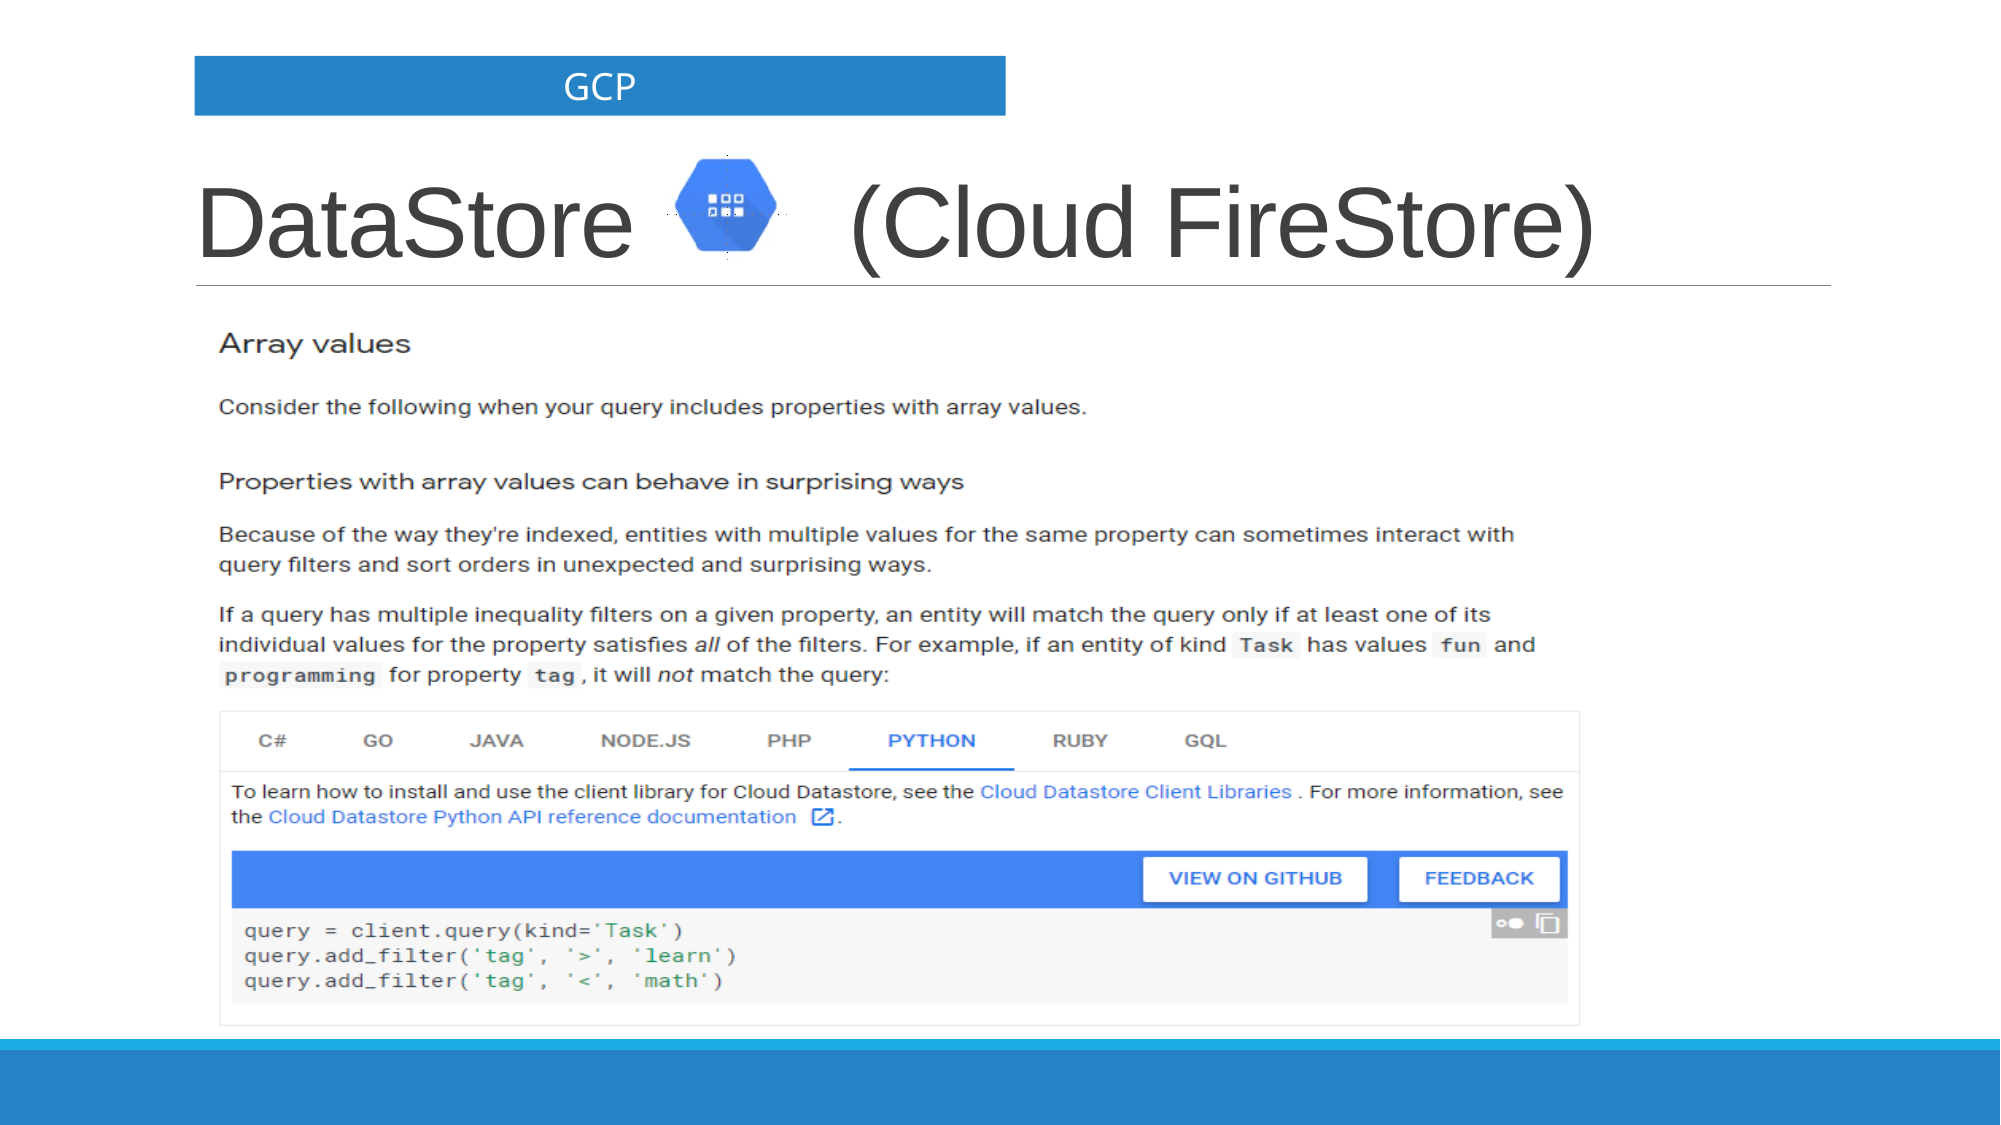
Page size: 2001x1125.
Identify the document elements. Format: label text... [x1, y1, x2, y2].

text_box GCP [194, 55, 1006, 116]
title DataStore (Cloud FireStore) [180, 116, 1830, 285]
picture [659, 154, 787, 261]
picture [194, 322, 1592, 1027]
